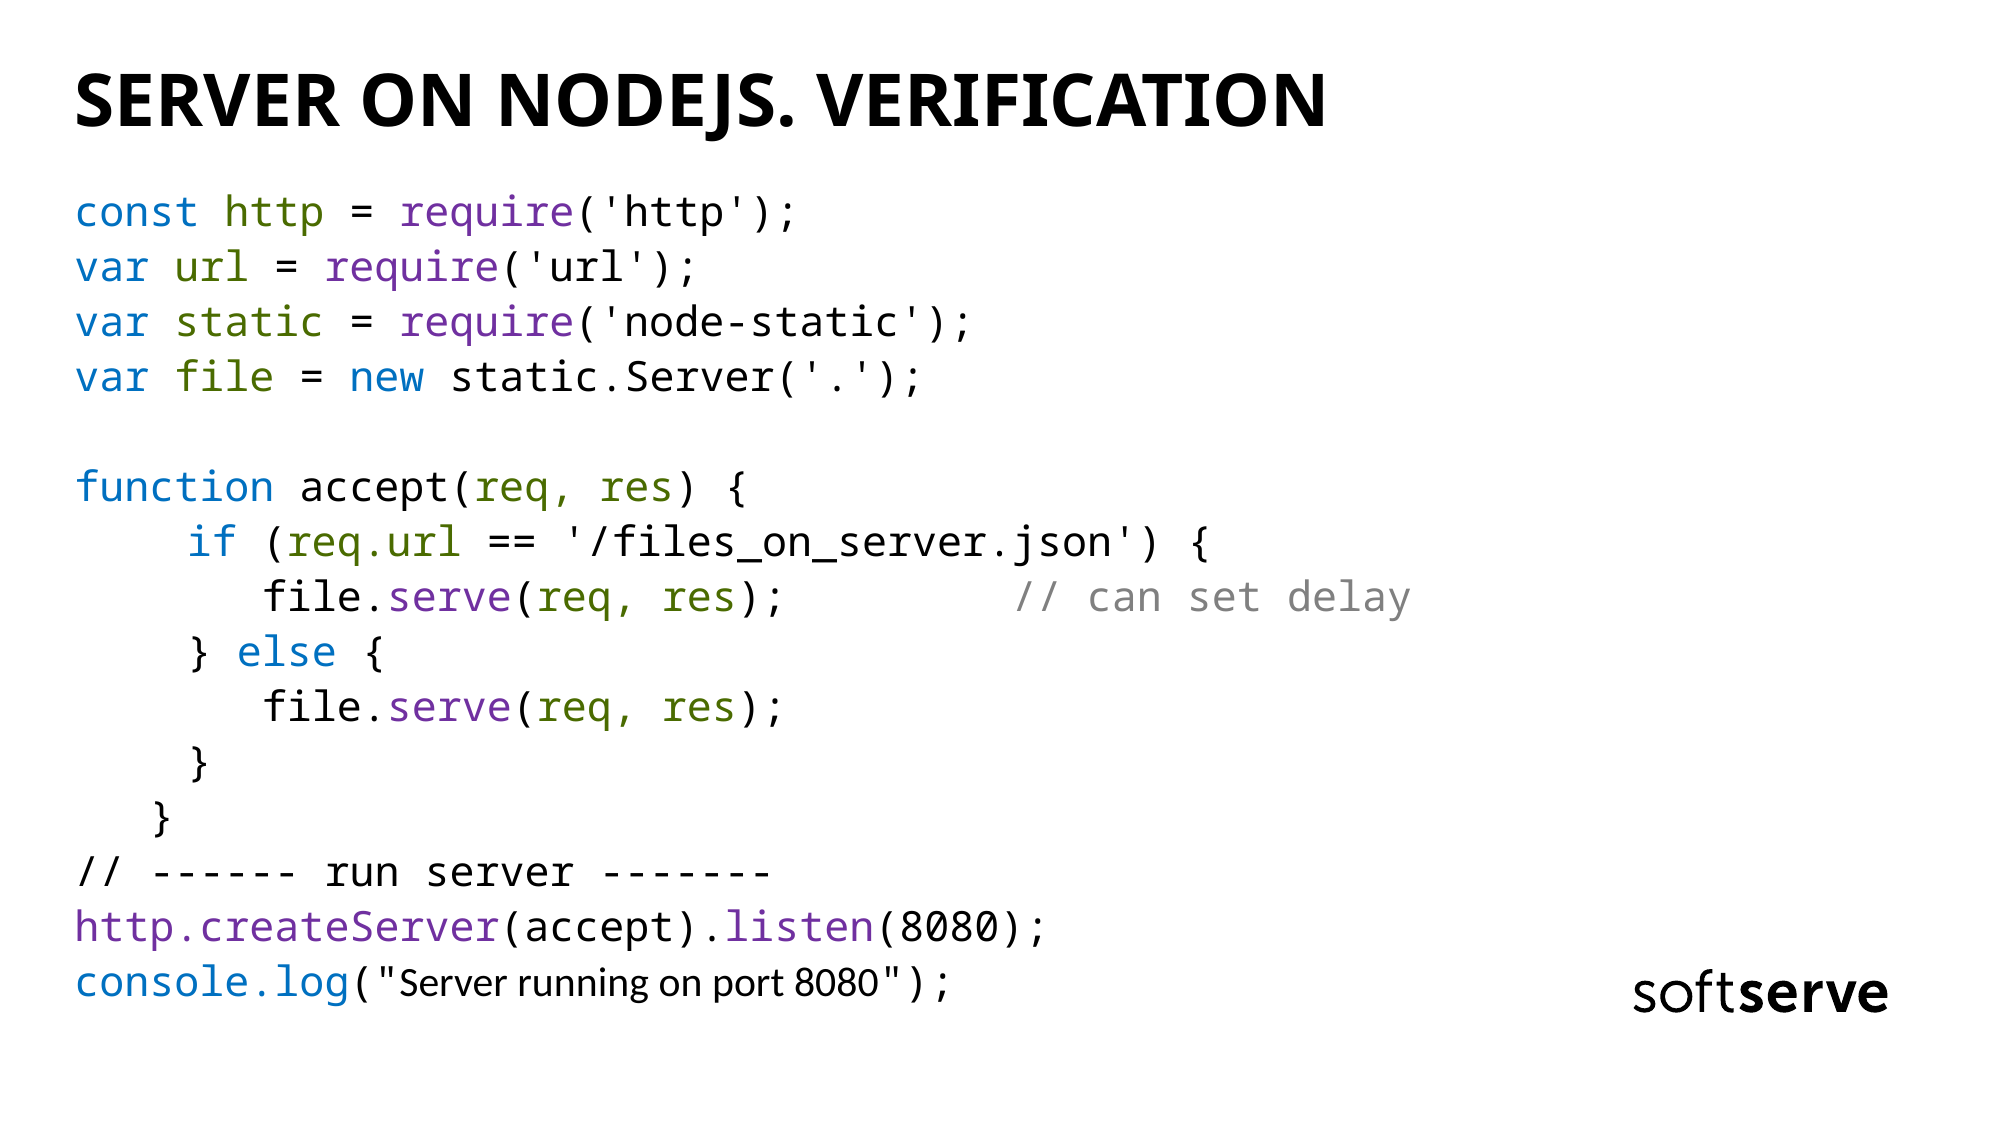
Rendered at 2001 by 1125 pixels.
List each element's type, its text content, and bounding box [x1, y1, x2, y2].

list const http = require('http'); var url = require('url'); var static = require('node-static'); var file = new static.Server('.'); function accept(req, res) { if (req.url == '/files_on_server.json') { file.serve(req, res); // can set delay } else { file.serve(req, res); } } // ------ run server ------- http.createServer(accept).listen(8080); console.log("Server running on port 8080"); [59, 172, 1946, 1125]
title SERVER ON NODEJS. VERIFICATION [59, 56, 1957, 143]
